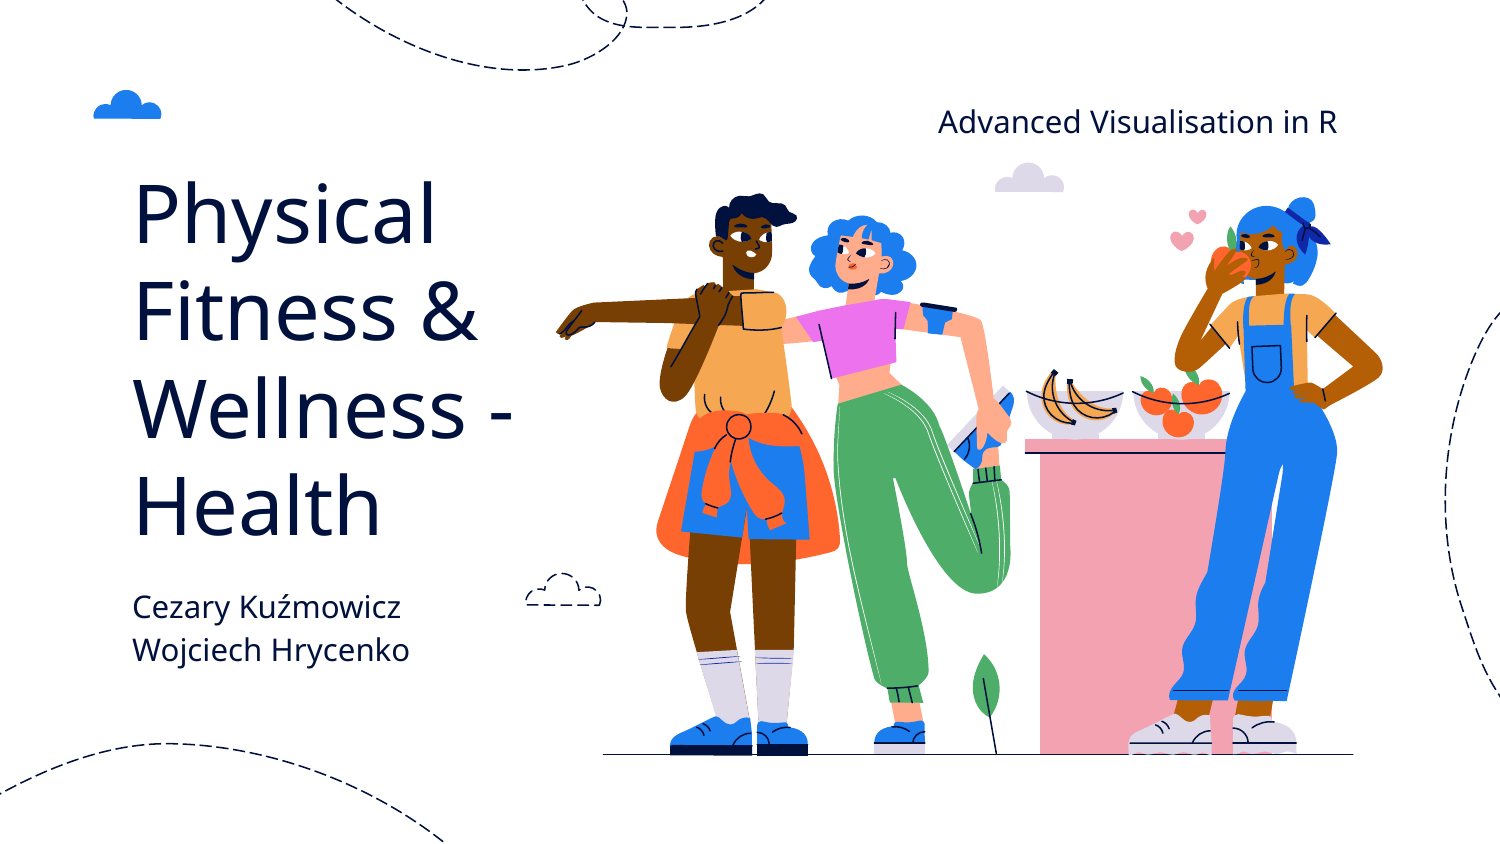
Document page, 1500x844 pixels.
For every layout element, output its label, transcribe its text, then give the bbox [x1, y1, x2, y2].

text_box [555, 193, 1384, 757]
subtitle Cezary Kuźmowicz Wojciech Hrycenko [116, 614, 513, 682]
text_box Advanced Visualisation in R [1062, 88, 1383, 149]
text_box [92, 89, 1065, 606]
